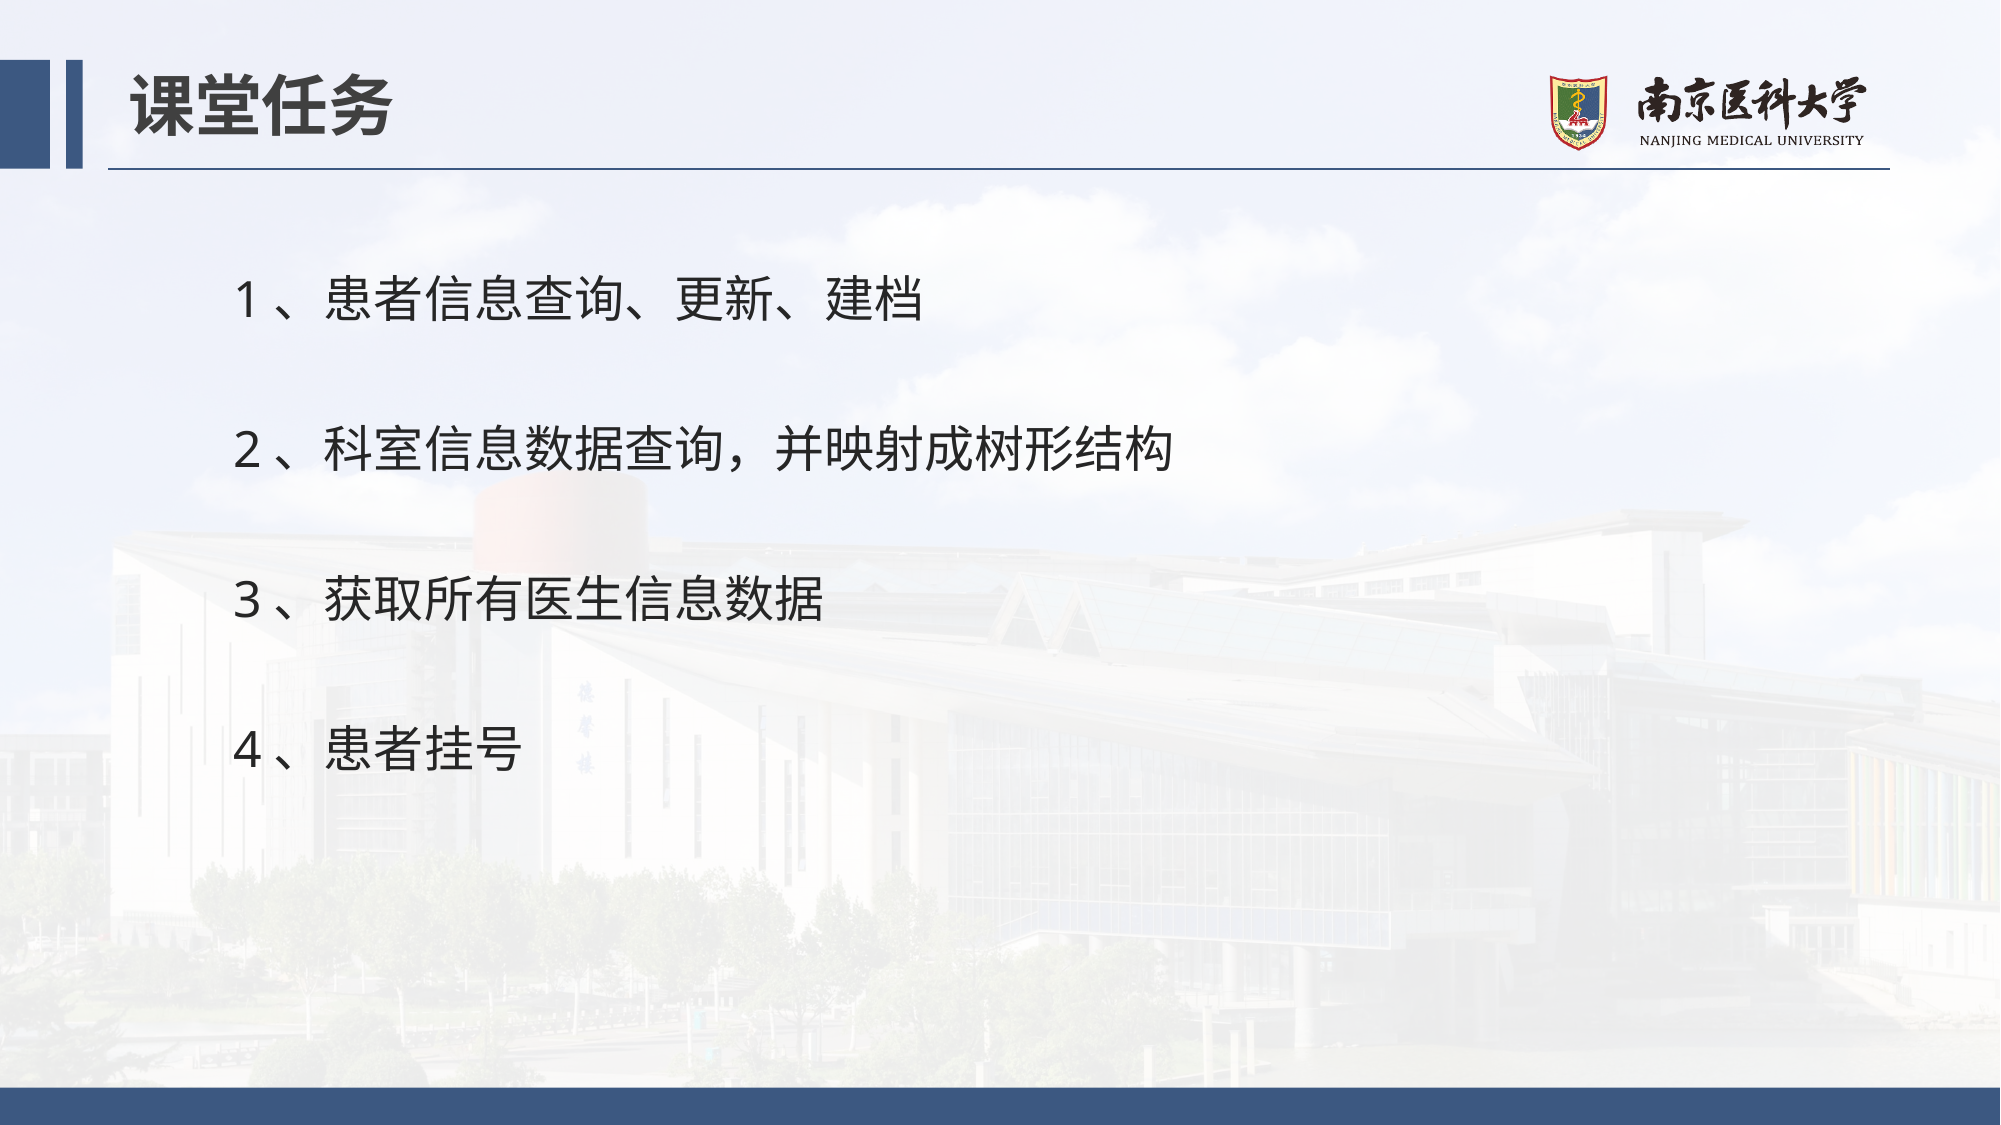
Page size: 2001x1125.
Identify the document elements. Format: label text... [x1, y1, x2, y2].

text_box 1、患者信息查询、更新、建档 2、科室信息数据查询，并映射成树形结构 3、获取所有医生信息数据 4、患者挂号 [218, 245, 1189, 786]
title 课堂任务 [113, 41, 1895, 177]
